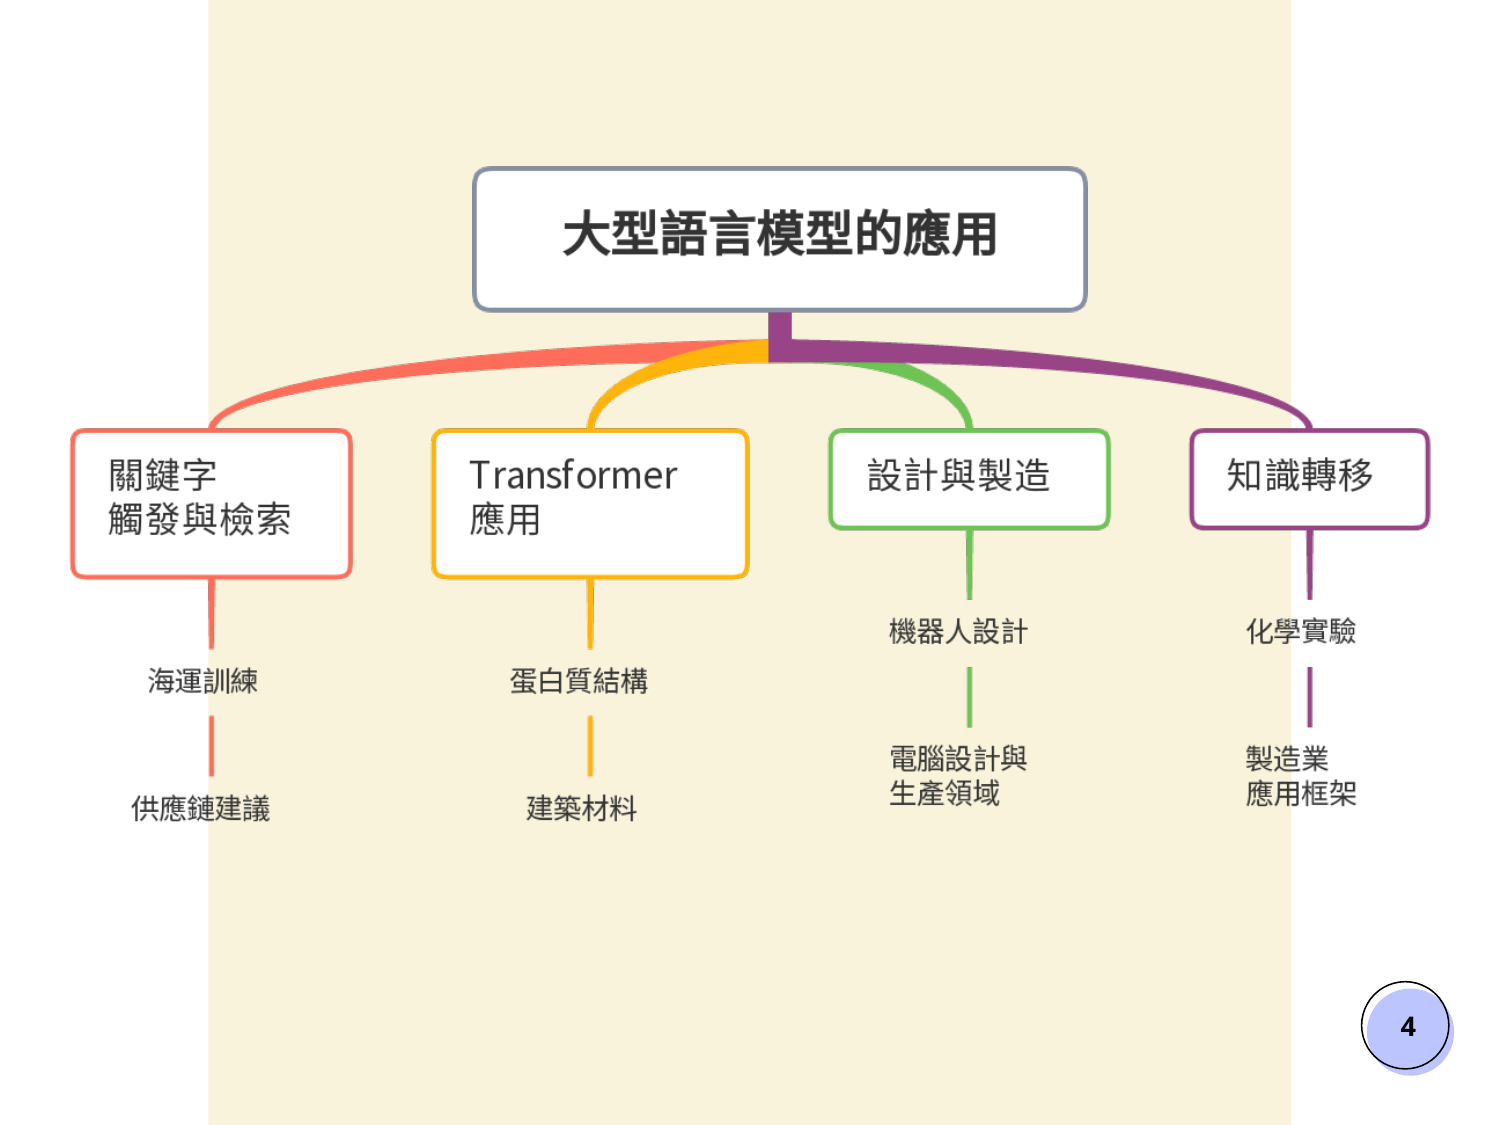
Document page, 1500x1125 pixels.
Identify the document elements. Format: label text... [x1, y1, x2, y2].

slide_number ‹#› [1363, 984, 1454, 1071]
picture [0, 98, 1500, 914]
